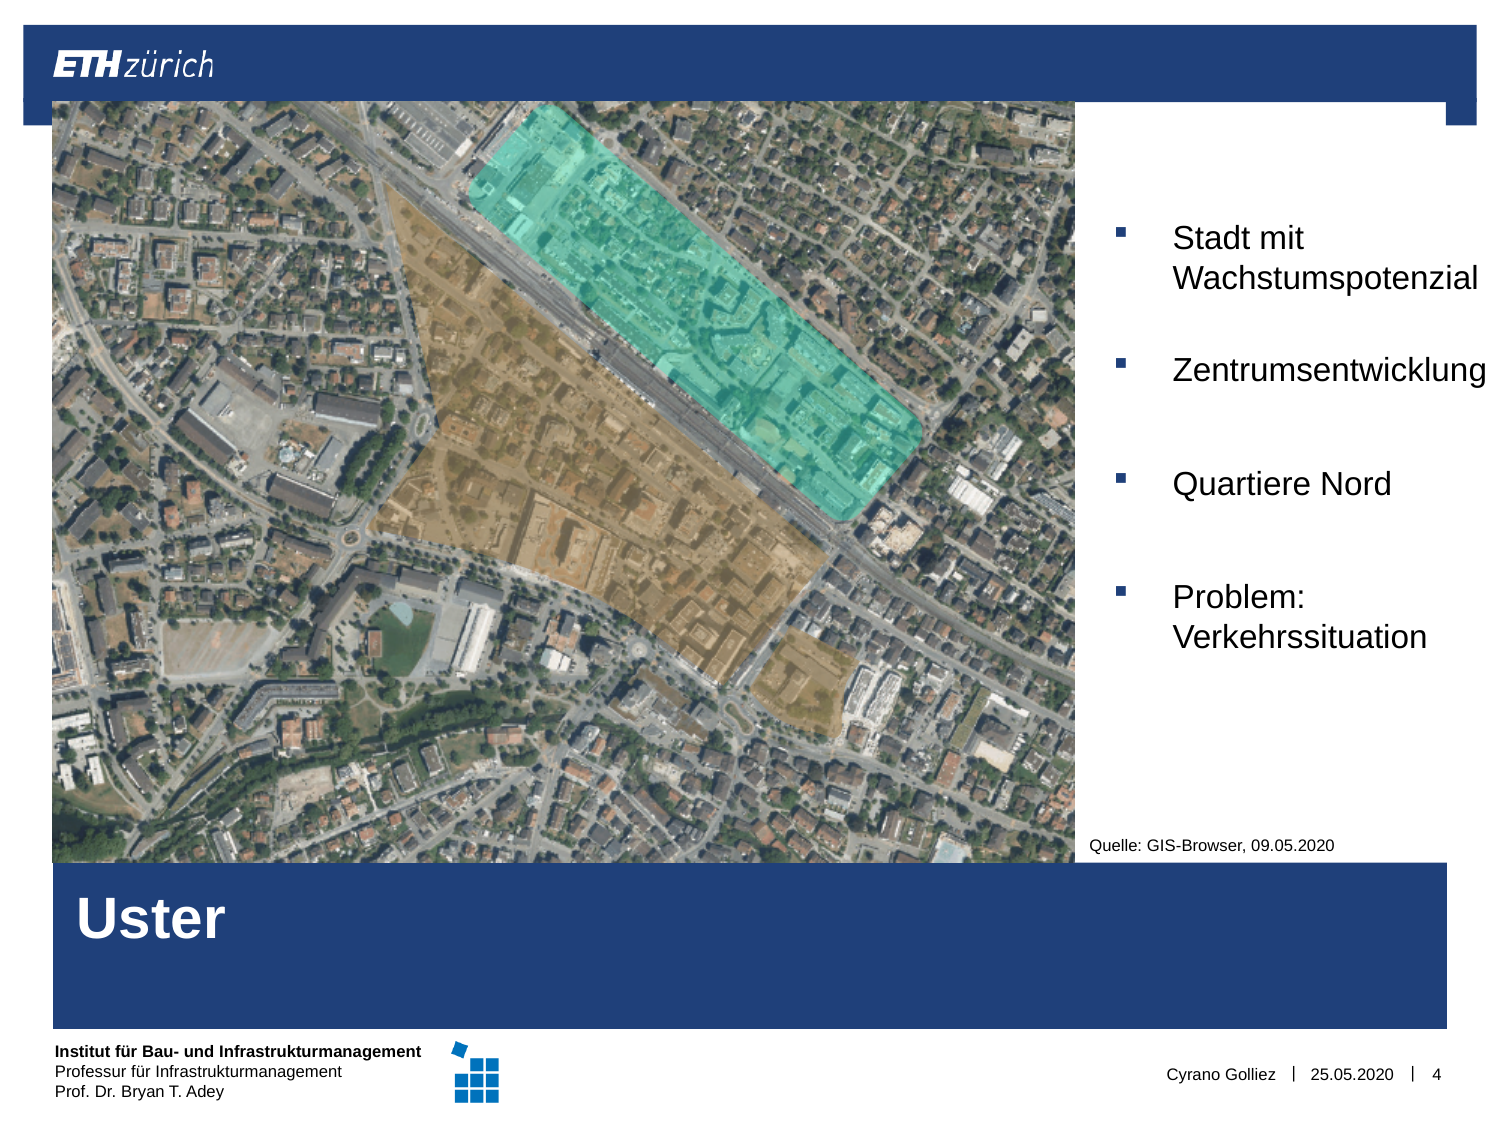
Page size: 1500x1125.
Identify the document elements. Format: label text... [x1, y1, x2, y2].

text_box Problem: Verkehrssituation [1098, 568, 1452, 708]
text_box Zentrumsentwicklung [1098, 340, 1500, 396]
text_box Quelle: GIS-Browser, 09.05.2020 [1079, 827, 1362, 862]
picture [52, 101, 1075, 863]
text_box Stadt mit Wachstumspotenzial [1098, 209, 1500, 304]
picture [451, 1041, 499, 1103]
title Uster [53, 862, 1447, 1029]
footer Cyrano Golliez [750, 1034, 1277, 1112]
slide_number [1302, 1034, 1403, 1112]
slide_number 4 [1415, 1034, 1459, 1112]
text_box Quartiere Nord [1098, 455, 1471, 510]
